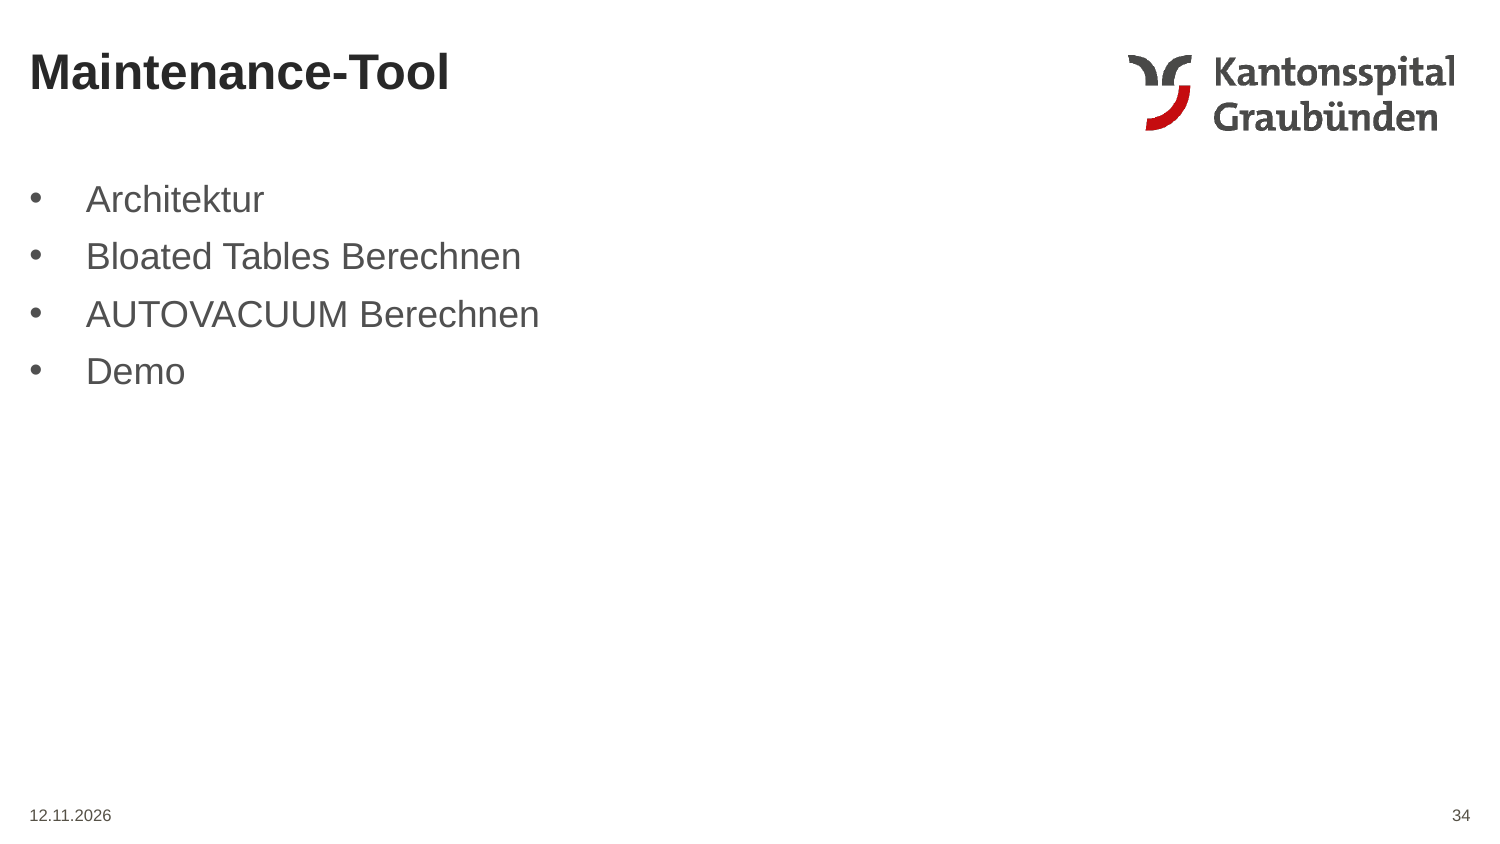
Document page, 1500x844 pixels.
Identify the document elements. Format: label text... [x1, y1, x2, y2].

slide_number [29, 799, 296, 830]
list Architektur Bloated Tables Berechnen AUTOVACUUM Berechnen Demo [29, 174, 1471, 790]
picture [1128, 55, 1454, 131]
list Maintenance-Tool [29, 32, 1117, 157]
slide_number 34 [1316, 799, 1471, 830]
